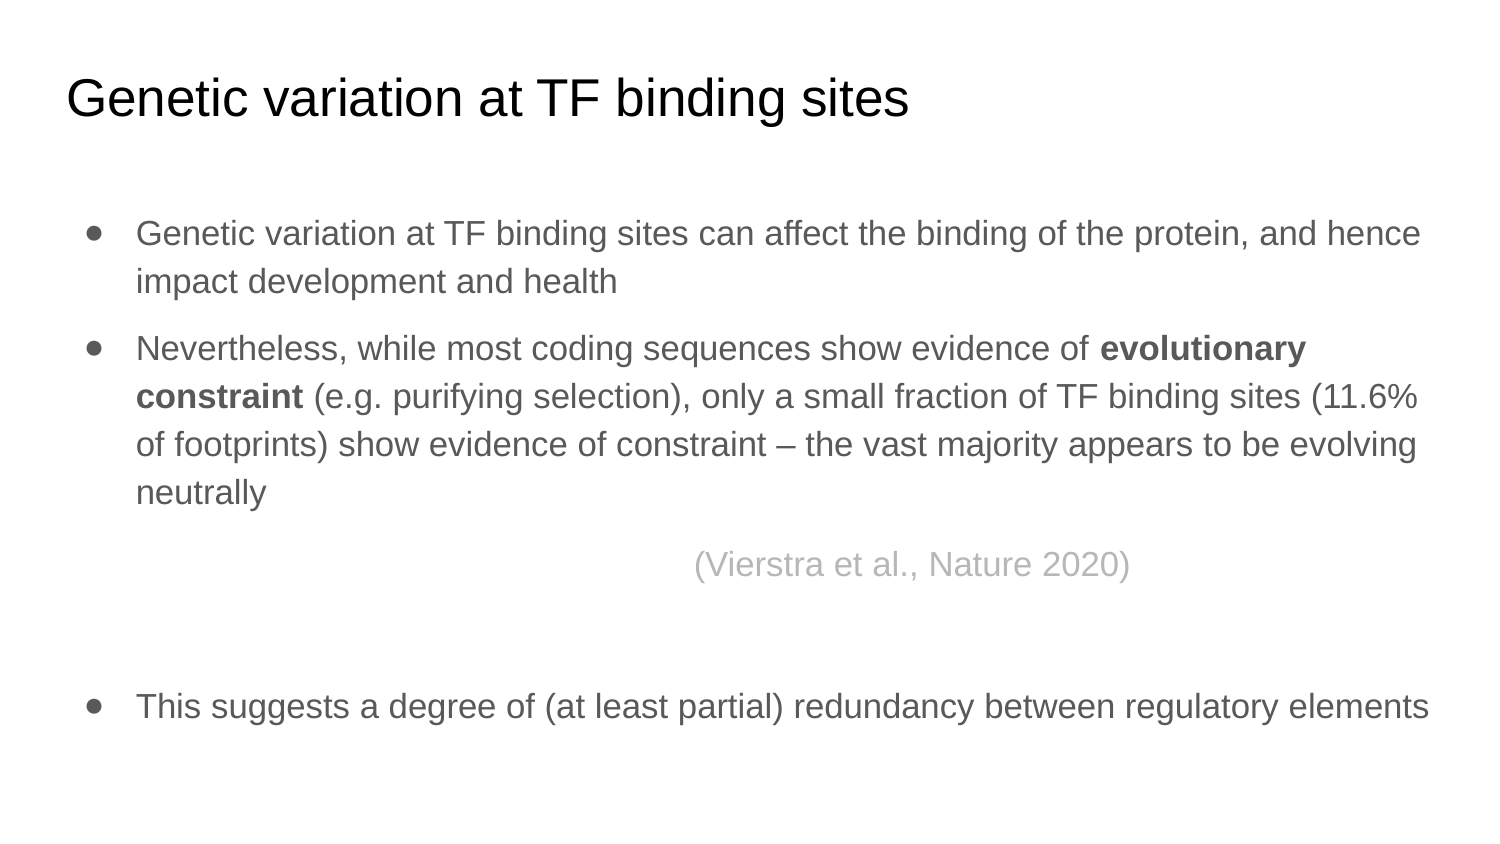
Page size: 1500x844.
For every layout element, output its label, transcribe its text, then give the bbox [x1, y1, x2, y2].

title Genetic variation at TF binding sites [51, 48, 1449, 142]
list Genetic variation at TF binding sites can affect the binding of the protein, and hence impact development and health Nevertheless, while most coding sequences show evidence of evolutionary constraint (e.g. purifying selection), only a small fraction of TF binding sites (11.6% of footprints) show evidence of constraint – the vast majority appears to be evolving neutrally (Vierstra et al., Nature 2020) This suggests a degree of (at least partial) redundancy between regulatory elements [51, 189, 1449, 750]
